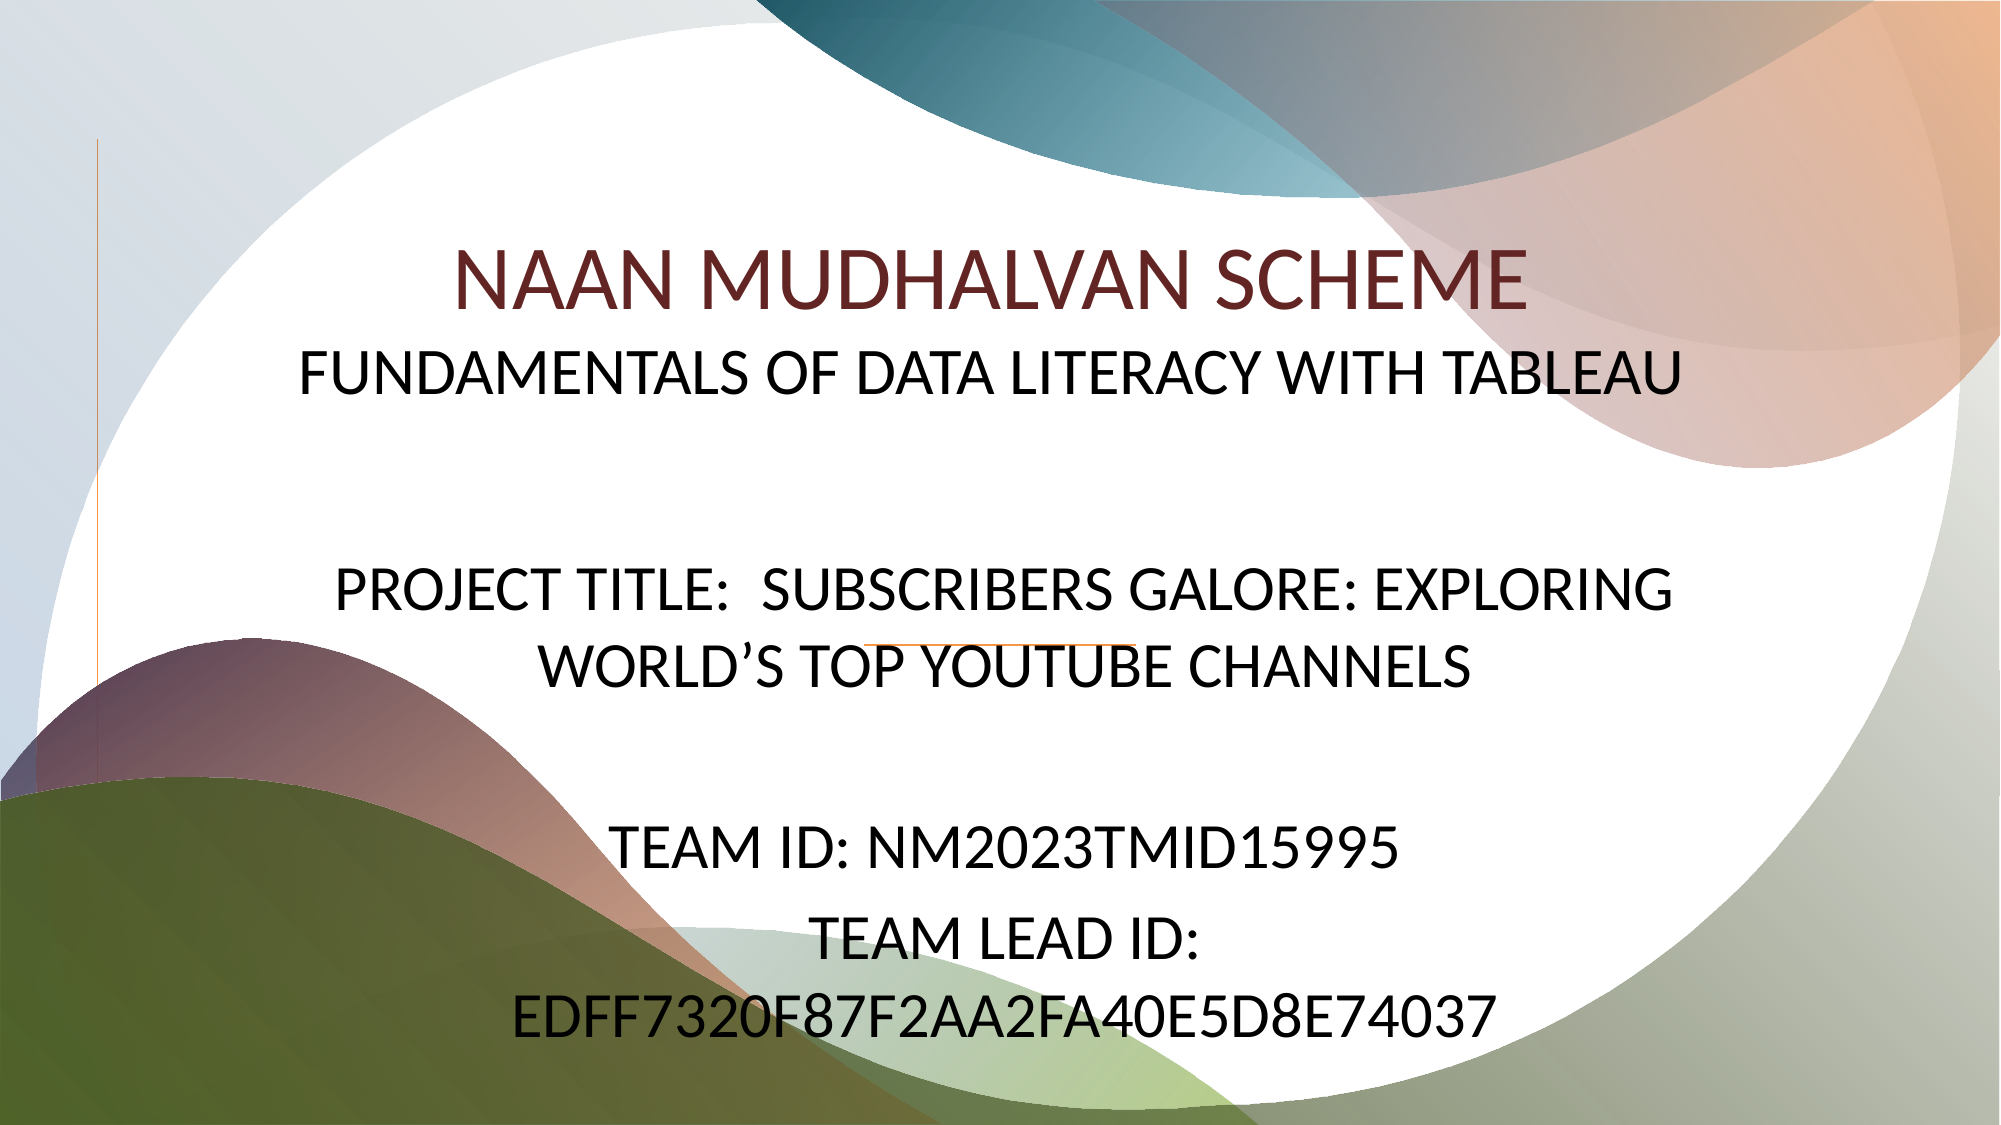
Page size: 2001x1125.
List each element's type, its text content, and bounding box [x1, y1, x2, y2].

title NAAN MUDHALVAN SCHEME FUNDAMENTALS OF DATA LITERACY WITH TABLEAU [142, 131, 1843, 495]
subtitle PROJECT TITLE: SUBSCRIBERS GALORE: EXPLORING WORLD’S TOP YOUTUBE CHANNELS TEAM ID: NM2023TMID15995 TEAM LEAD ID: EDFF7320F87F2AA2FA40E5D8E74037 [305, 447, 1706, 1058]
